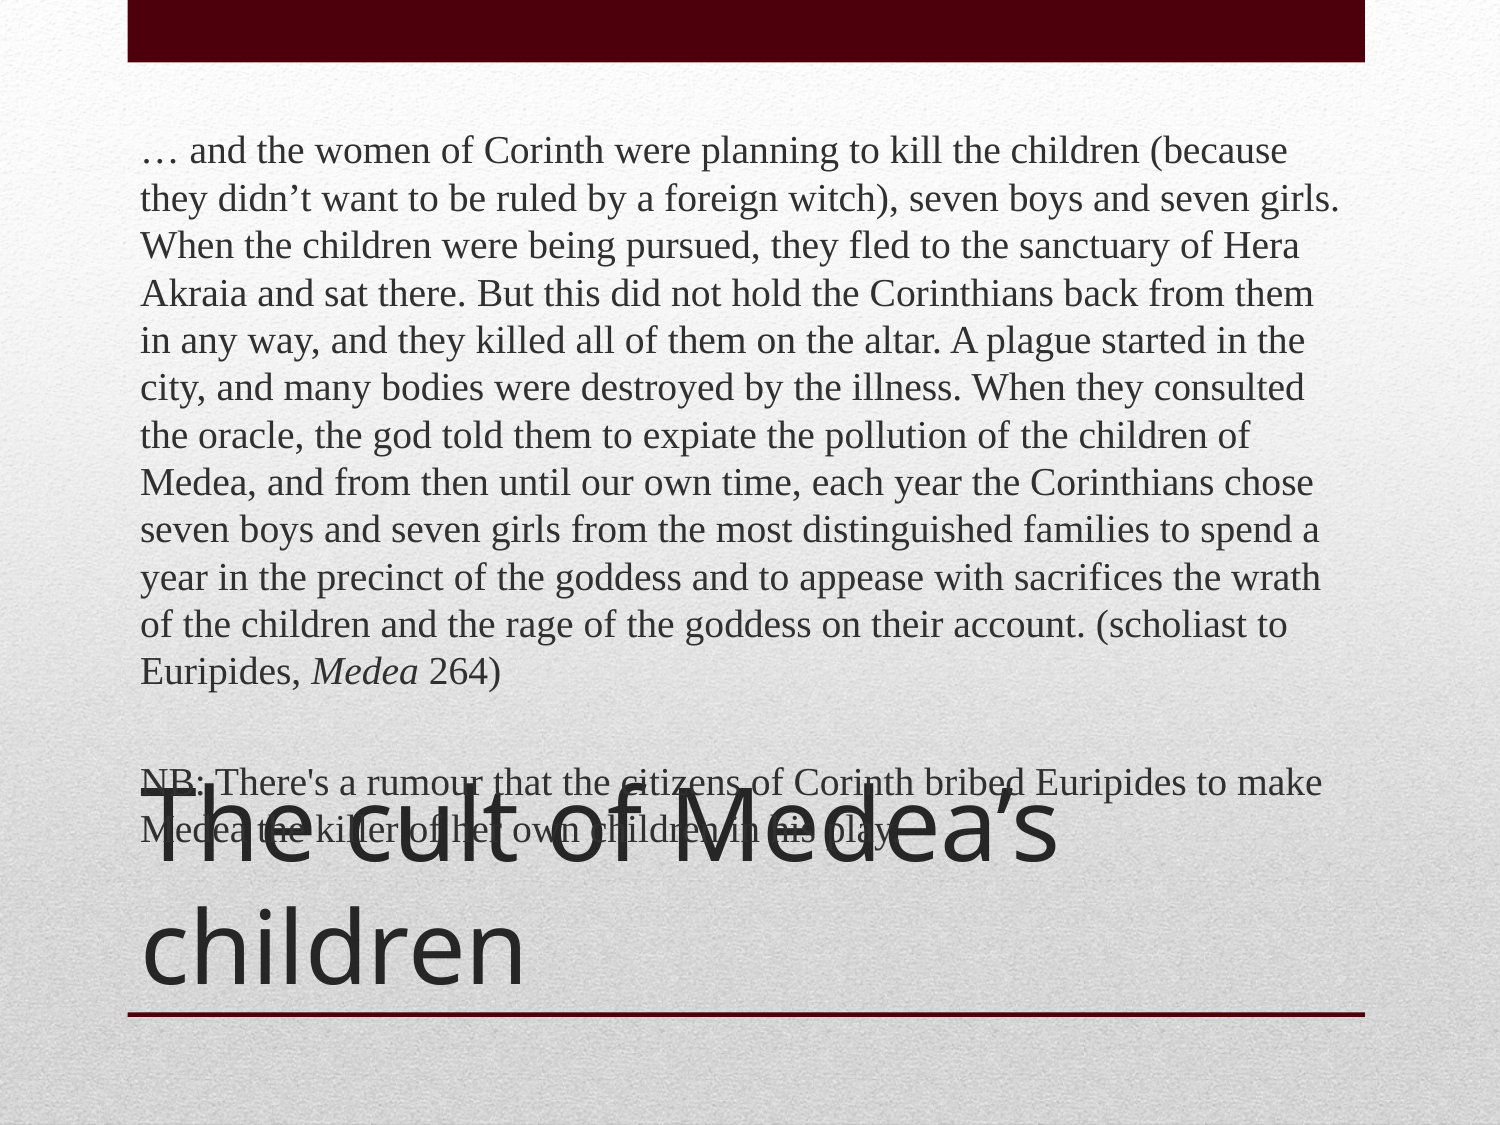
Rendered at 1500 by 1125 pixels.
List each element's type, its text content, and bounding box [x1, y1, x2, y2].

title The cult of Medea’s children [125, 750, 1375, 1013]
list … and the women of Corinth were planning to kill the children (because they didn’t want to be ruled by a foreign witch), seven boys and seven girls. When the children were being pursued, they fled to the sanctuary of Hera Akraia and sat there. But this did not hold the Corinthians back from them in any way, and they killed all of them on the altar. A plague started in the city, and many bodies were destroyed by the illness. When they consulted the oracle, the god told them to expiate the pollution of the children of Medea, and from then until our own time, each year the Corinthians chose seven boys and seven girls from the most distinguished families to spend a year in the precinct of the goddess and to appease with sacrifices the wrath of the children and the rage of the goddess on their account. (scholiast to Euripides, Medea 264) NB: There's a rumour that the citizens of Corinth bribed Euripides to make Medea the killer of her own children in his play. [125, 112, 1363, 863]
